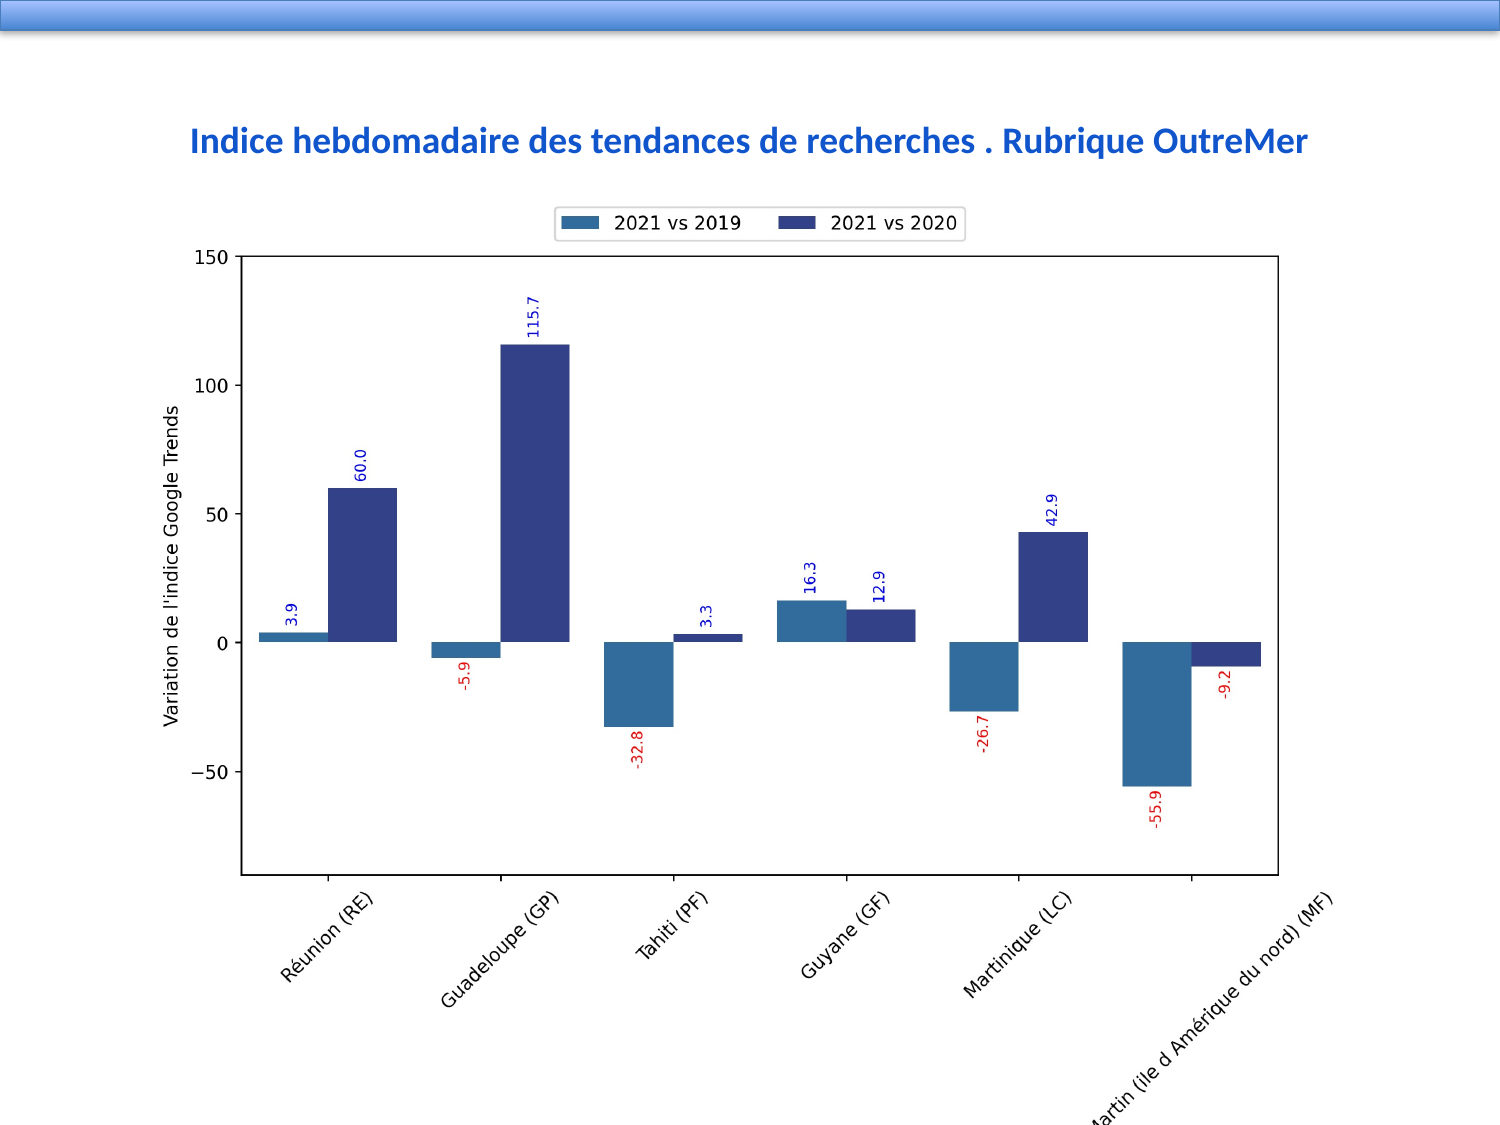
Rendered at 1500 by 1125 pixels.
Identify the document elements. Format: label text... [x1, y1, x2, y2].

picture [149, 194, 1351, 1125]
text_box [0, 0, 1500, 31]
title Indice hebdomadaire des tendances de recherches . Rubrique OutreMer [75, 45, 1425, 233]
